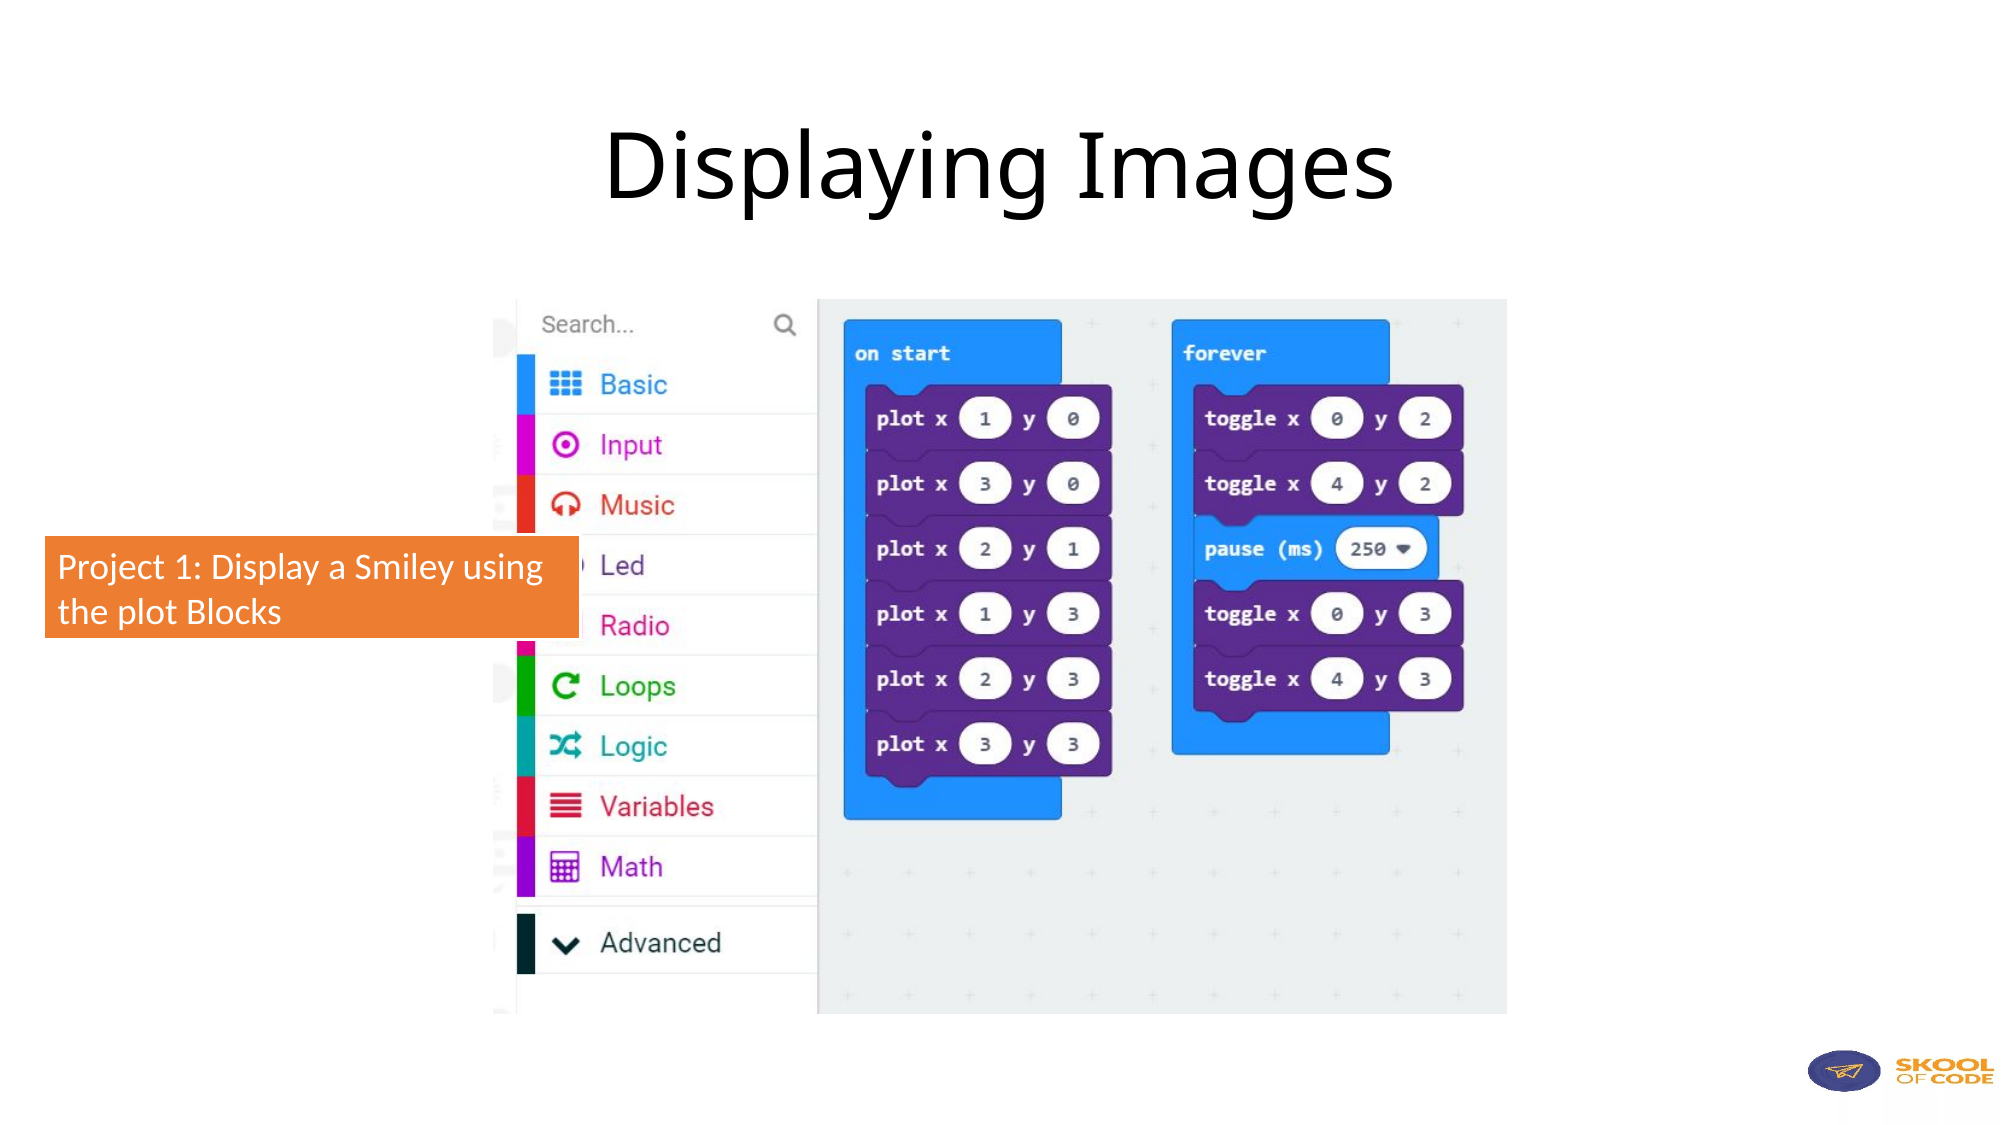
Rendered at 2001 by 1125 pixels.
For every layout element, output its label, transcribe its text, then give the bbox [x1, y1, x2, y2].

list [493, 299, 1507, 1014]
title Displaying Images [137, 59, 1863, 278]
text_box Project 1: Display a Smiley using the plot Blocks [41, 533, 493, 641]
picture [1803, 1014, 2000, 1125]
